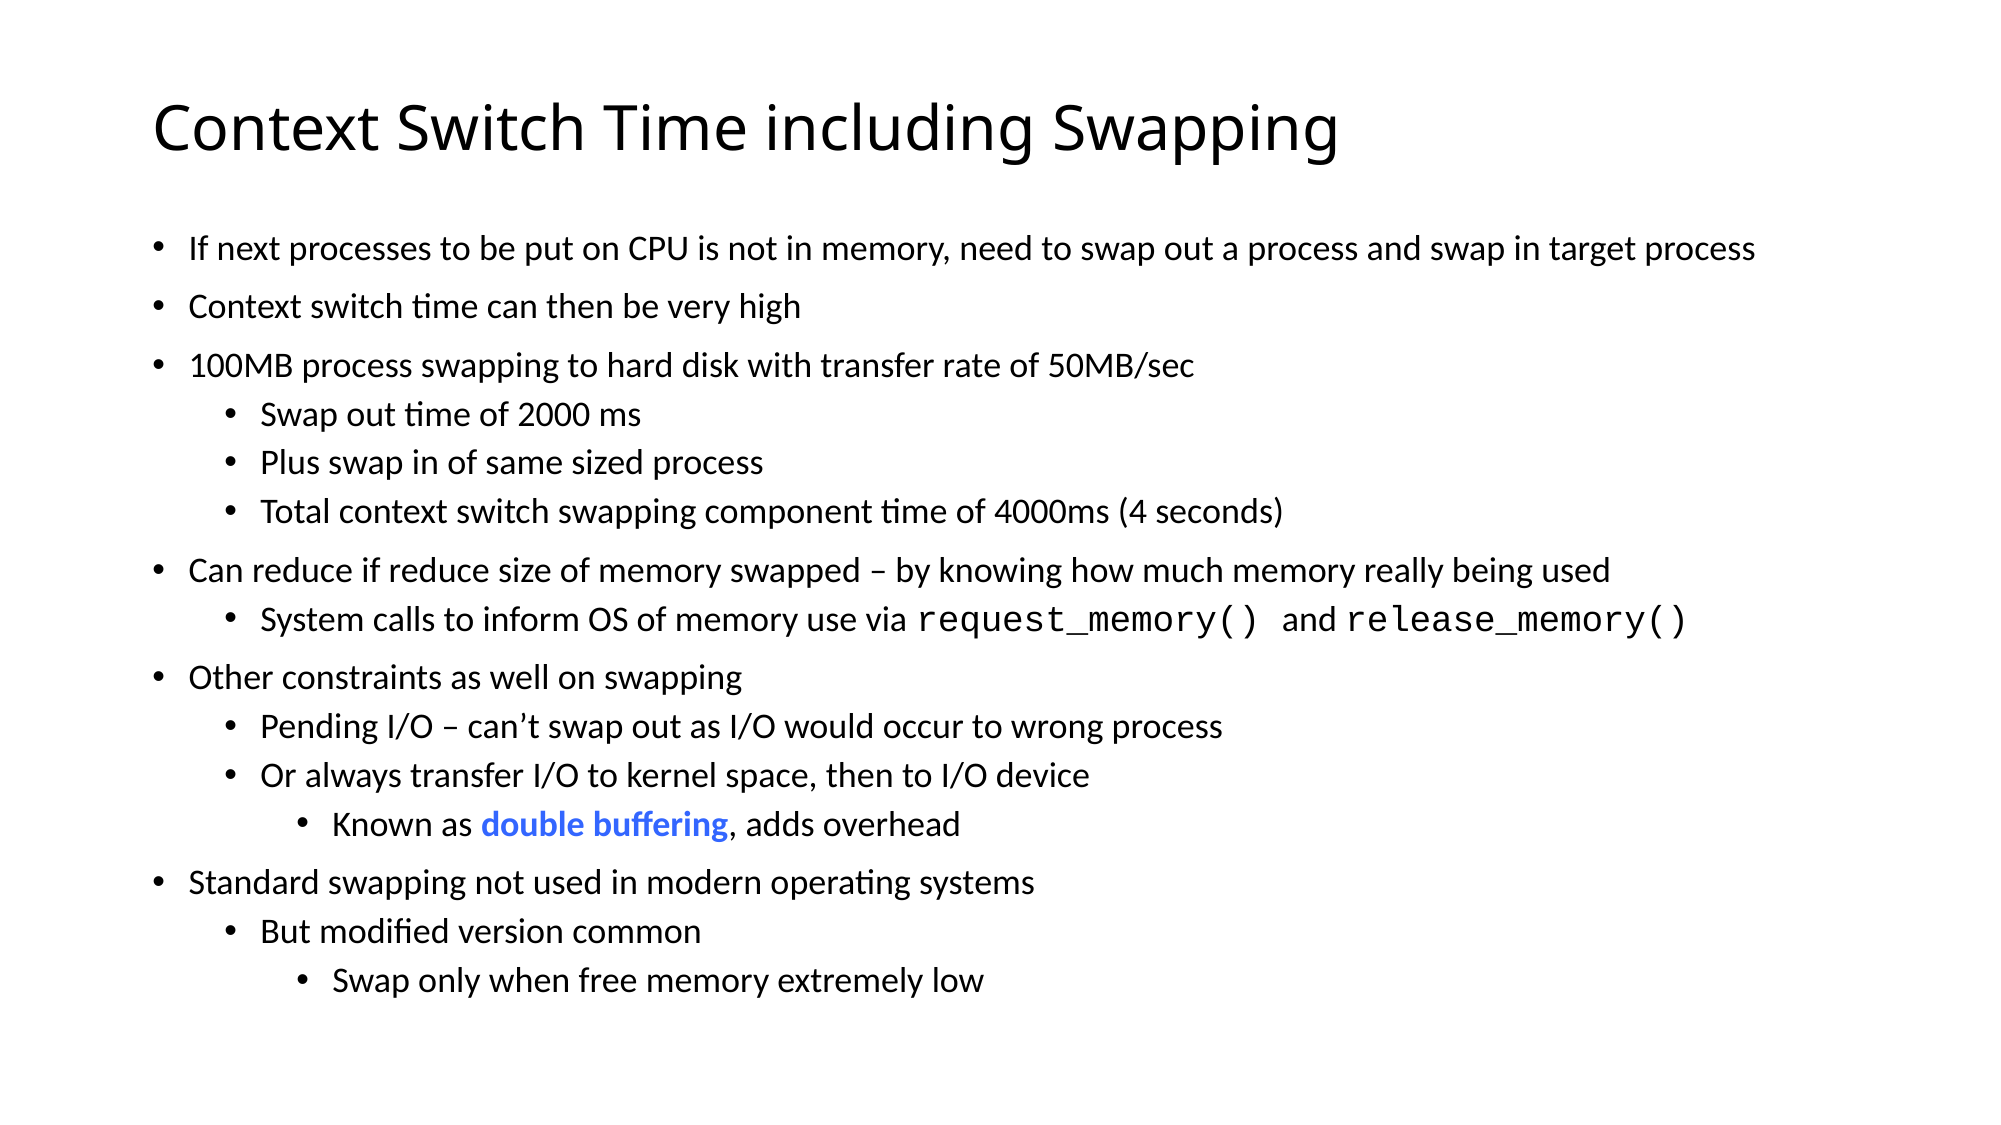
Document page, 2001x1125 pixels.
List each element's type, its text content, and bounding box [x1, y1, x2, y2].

title Context Switch Time including Swapping [137, 21, 1863, 221]
list If next processes to be put on CPU is not in memory, need to swap out a process and swap in target process Context switch time can then be very high 100MB process swapping to hard disk with transfer rate of 50MB/sec Swap out time of 2000 ms Plus swap in of same sized process Total context switch swapping component time of 4000ms (4 seconds) Can reduce if reduce size of memory swapped – by knowing how much memory really being used System calls to inform OS of memory use via request_memory() and release_memory() Other constraints as well on swapping Pending I/O – can’t swap out as I/O would occur to wrong process Or always transfer I/O to kernel space, then to I/O device Known as double buffering, adds overhead Standard swapping not used in modern operating systems But modified version common Swap only when free memory extremely low [137, 221, 1863, 1014]
